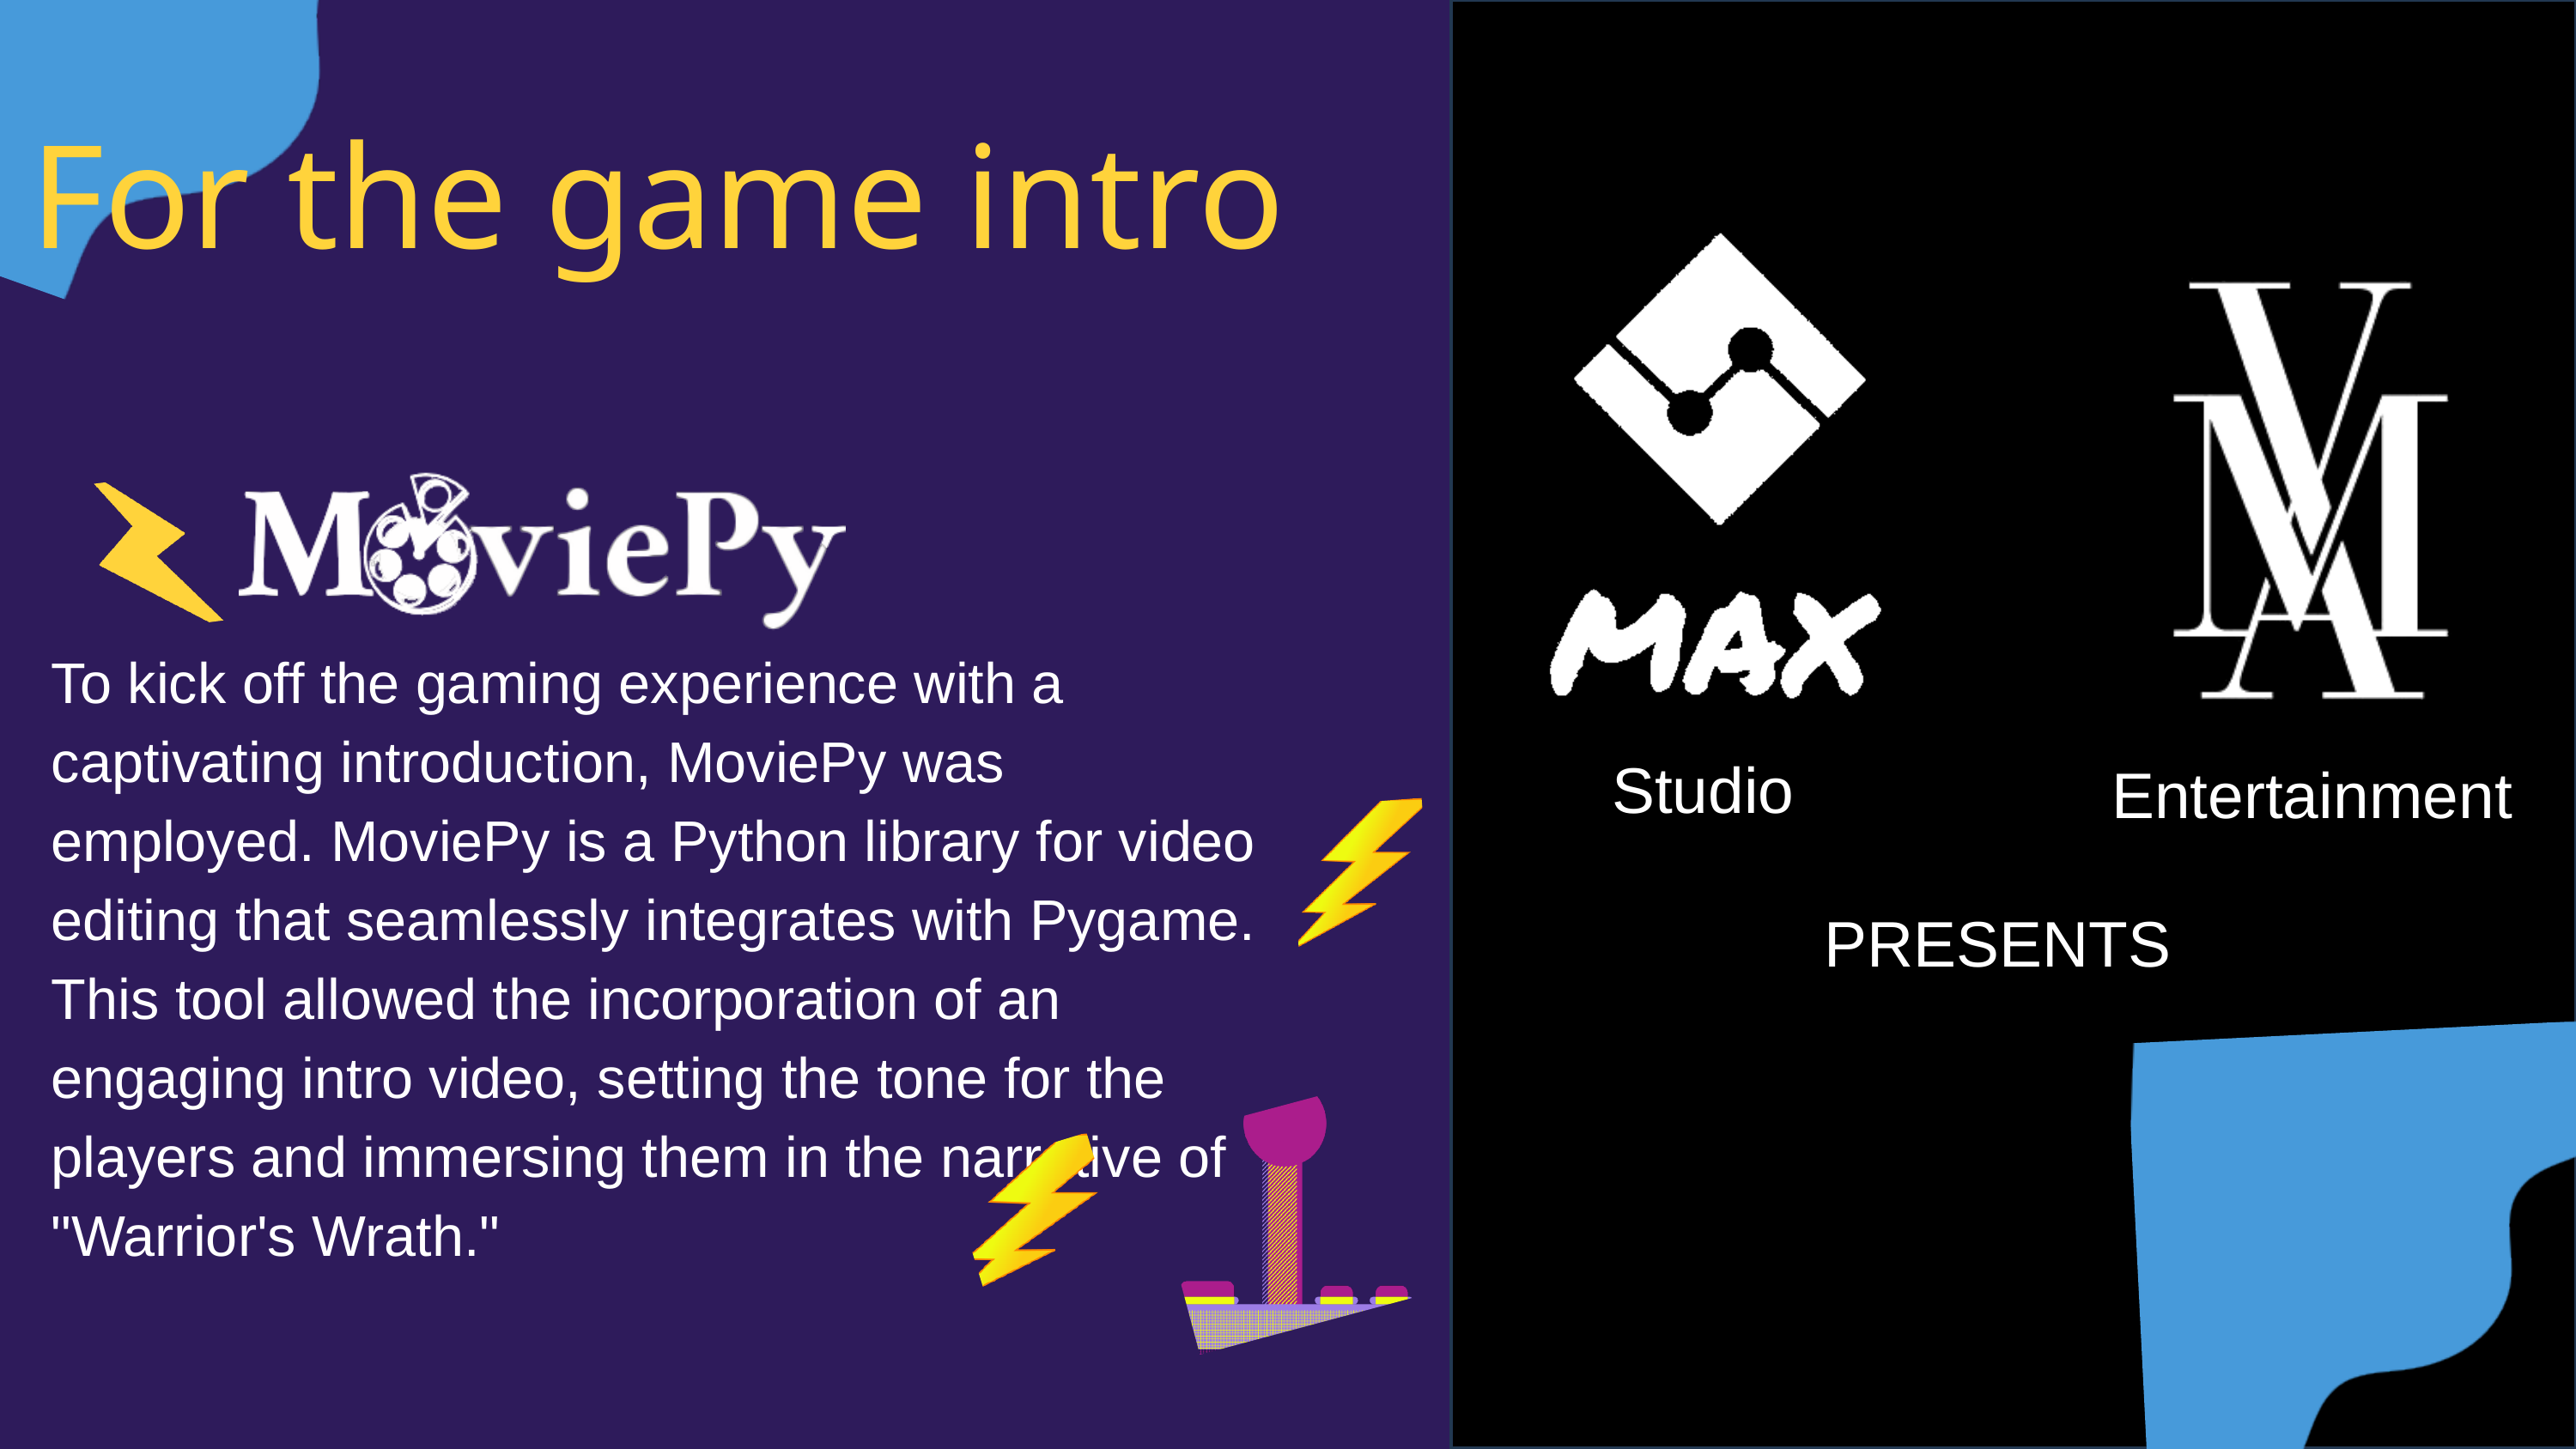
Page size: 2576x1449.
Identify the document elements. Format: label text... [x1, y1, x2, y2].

text_box [948, 1132, 1126, 1303]
text_box [1143, 1080, 1433, 1355]
picture [1402, 204, 2039, 841]
picture [2163, 275, 2458, 718]
text_box [1288, 799, 1433, 952]
text_box [1449, 0, 2576, 1449]
text_box PRESENTS [1811, 895, 2267, 986]
text_box For the game intro [30, 71, 1401, 278]
text_box To kick off the gaming experience with a captivating introduction, MoviePy was employed. MoviePy is a Python library for video editing that seamlessly integrates with Pygame. This tool allowed the incorporation of an engaging intro video, setting the tone for the players and immersing them in the narrative of "Warrior's Wrath." [51, 636, 1273, 1268]
text_box [80, 467, 234, 637]
picture [239, 462, 847, 632]
text_box [2126, 1021, 2576, 1449]
text_box Entertainment [2099, 748, 2555, 838]
text_box [0, 0, 480, 397]
